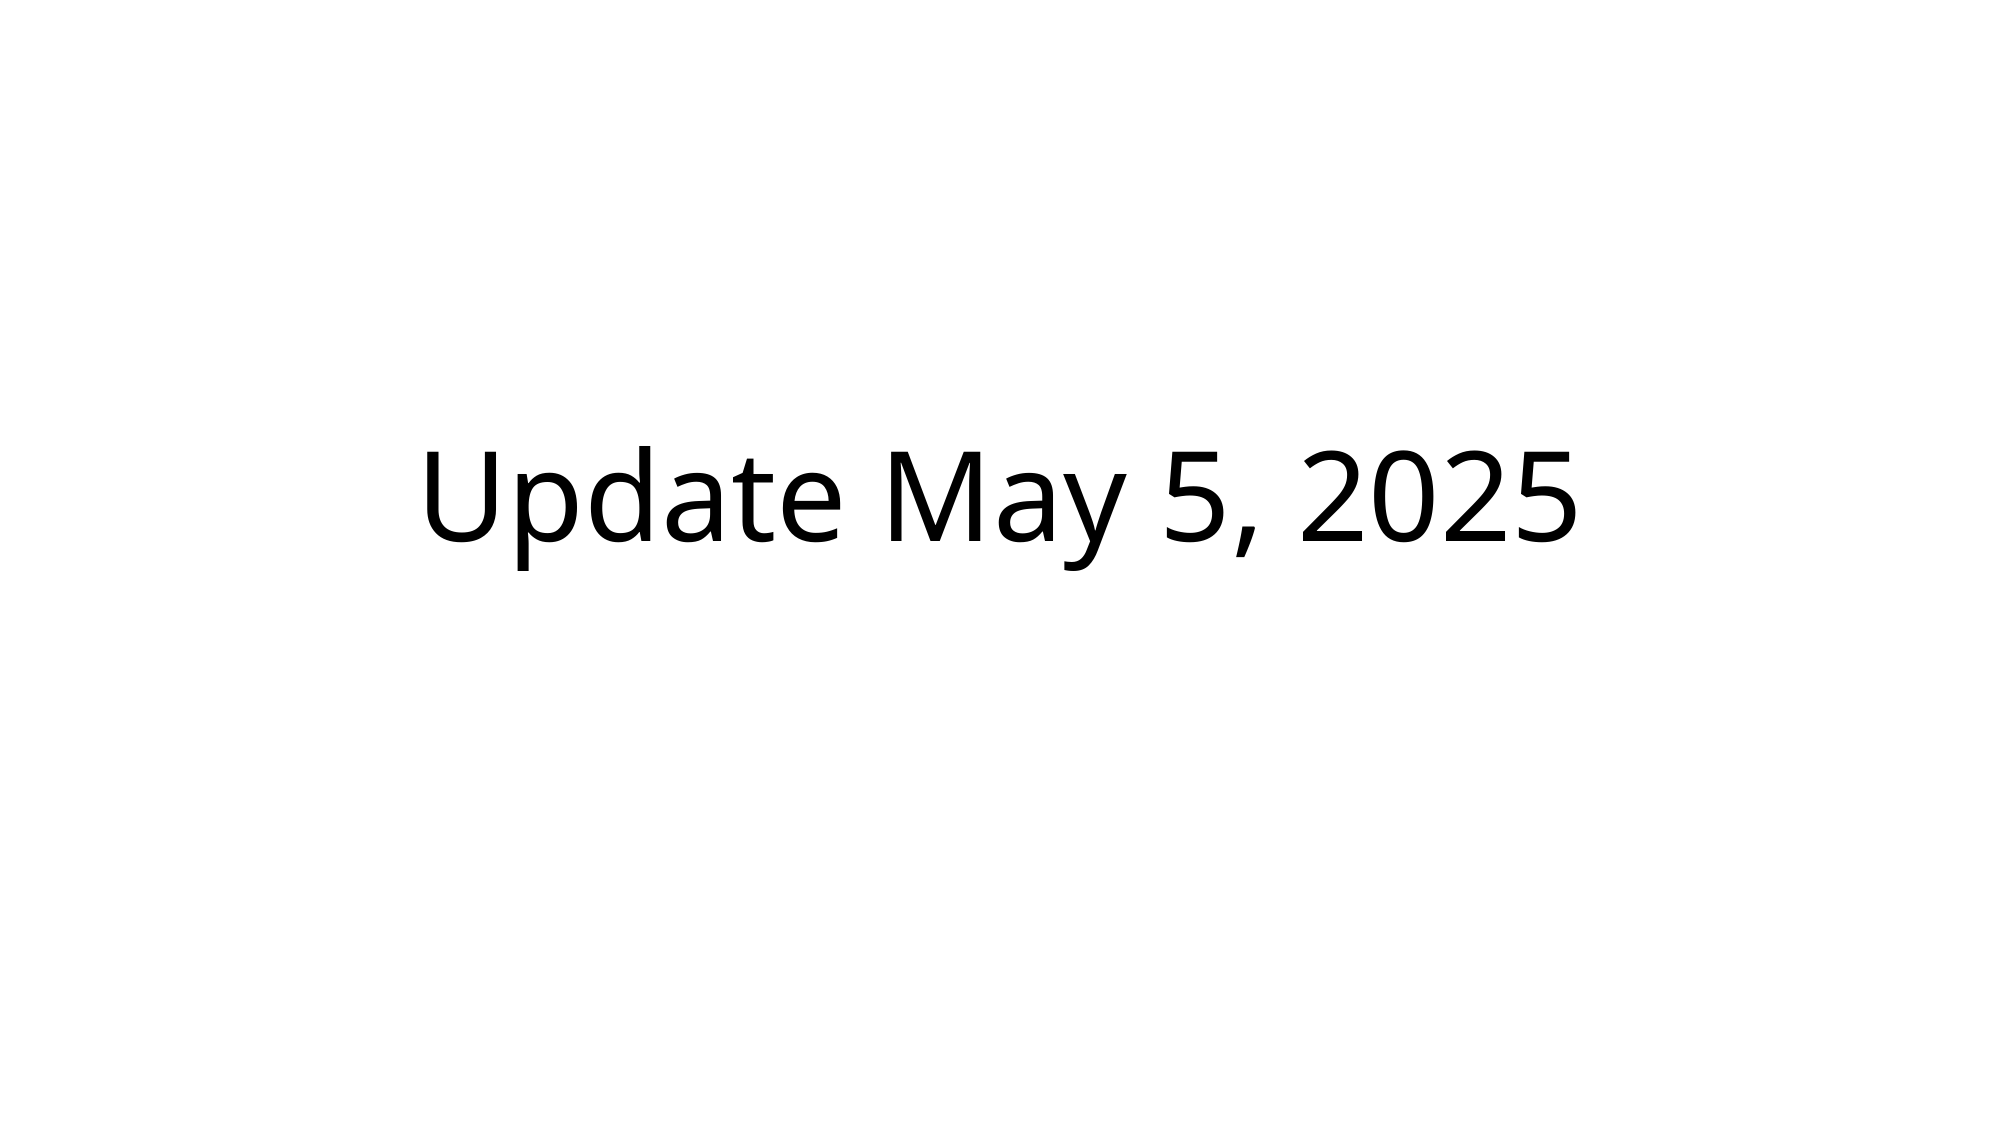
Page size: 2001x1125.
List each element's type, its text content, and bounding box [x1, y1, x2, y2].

title Update May 5, 2025 [249, 184, 1750, 576]
